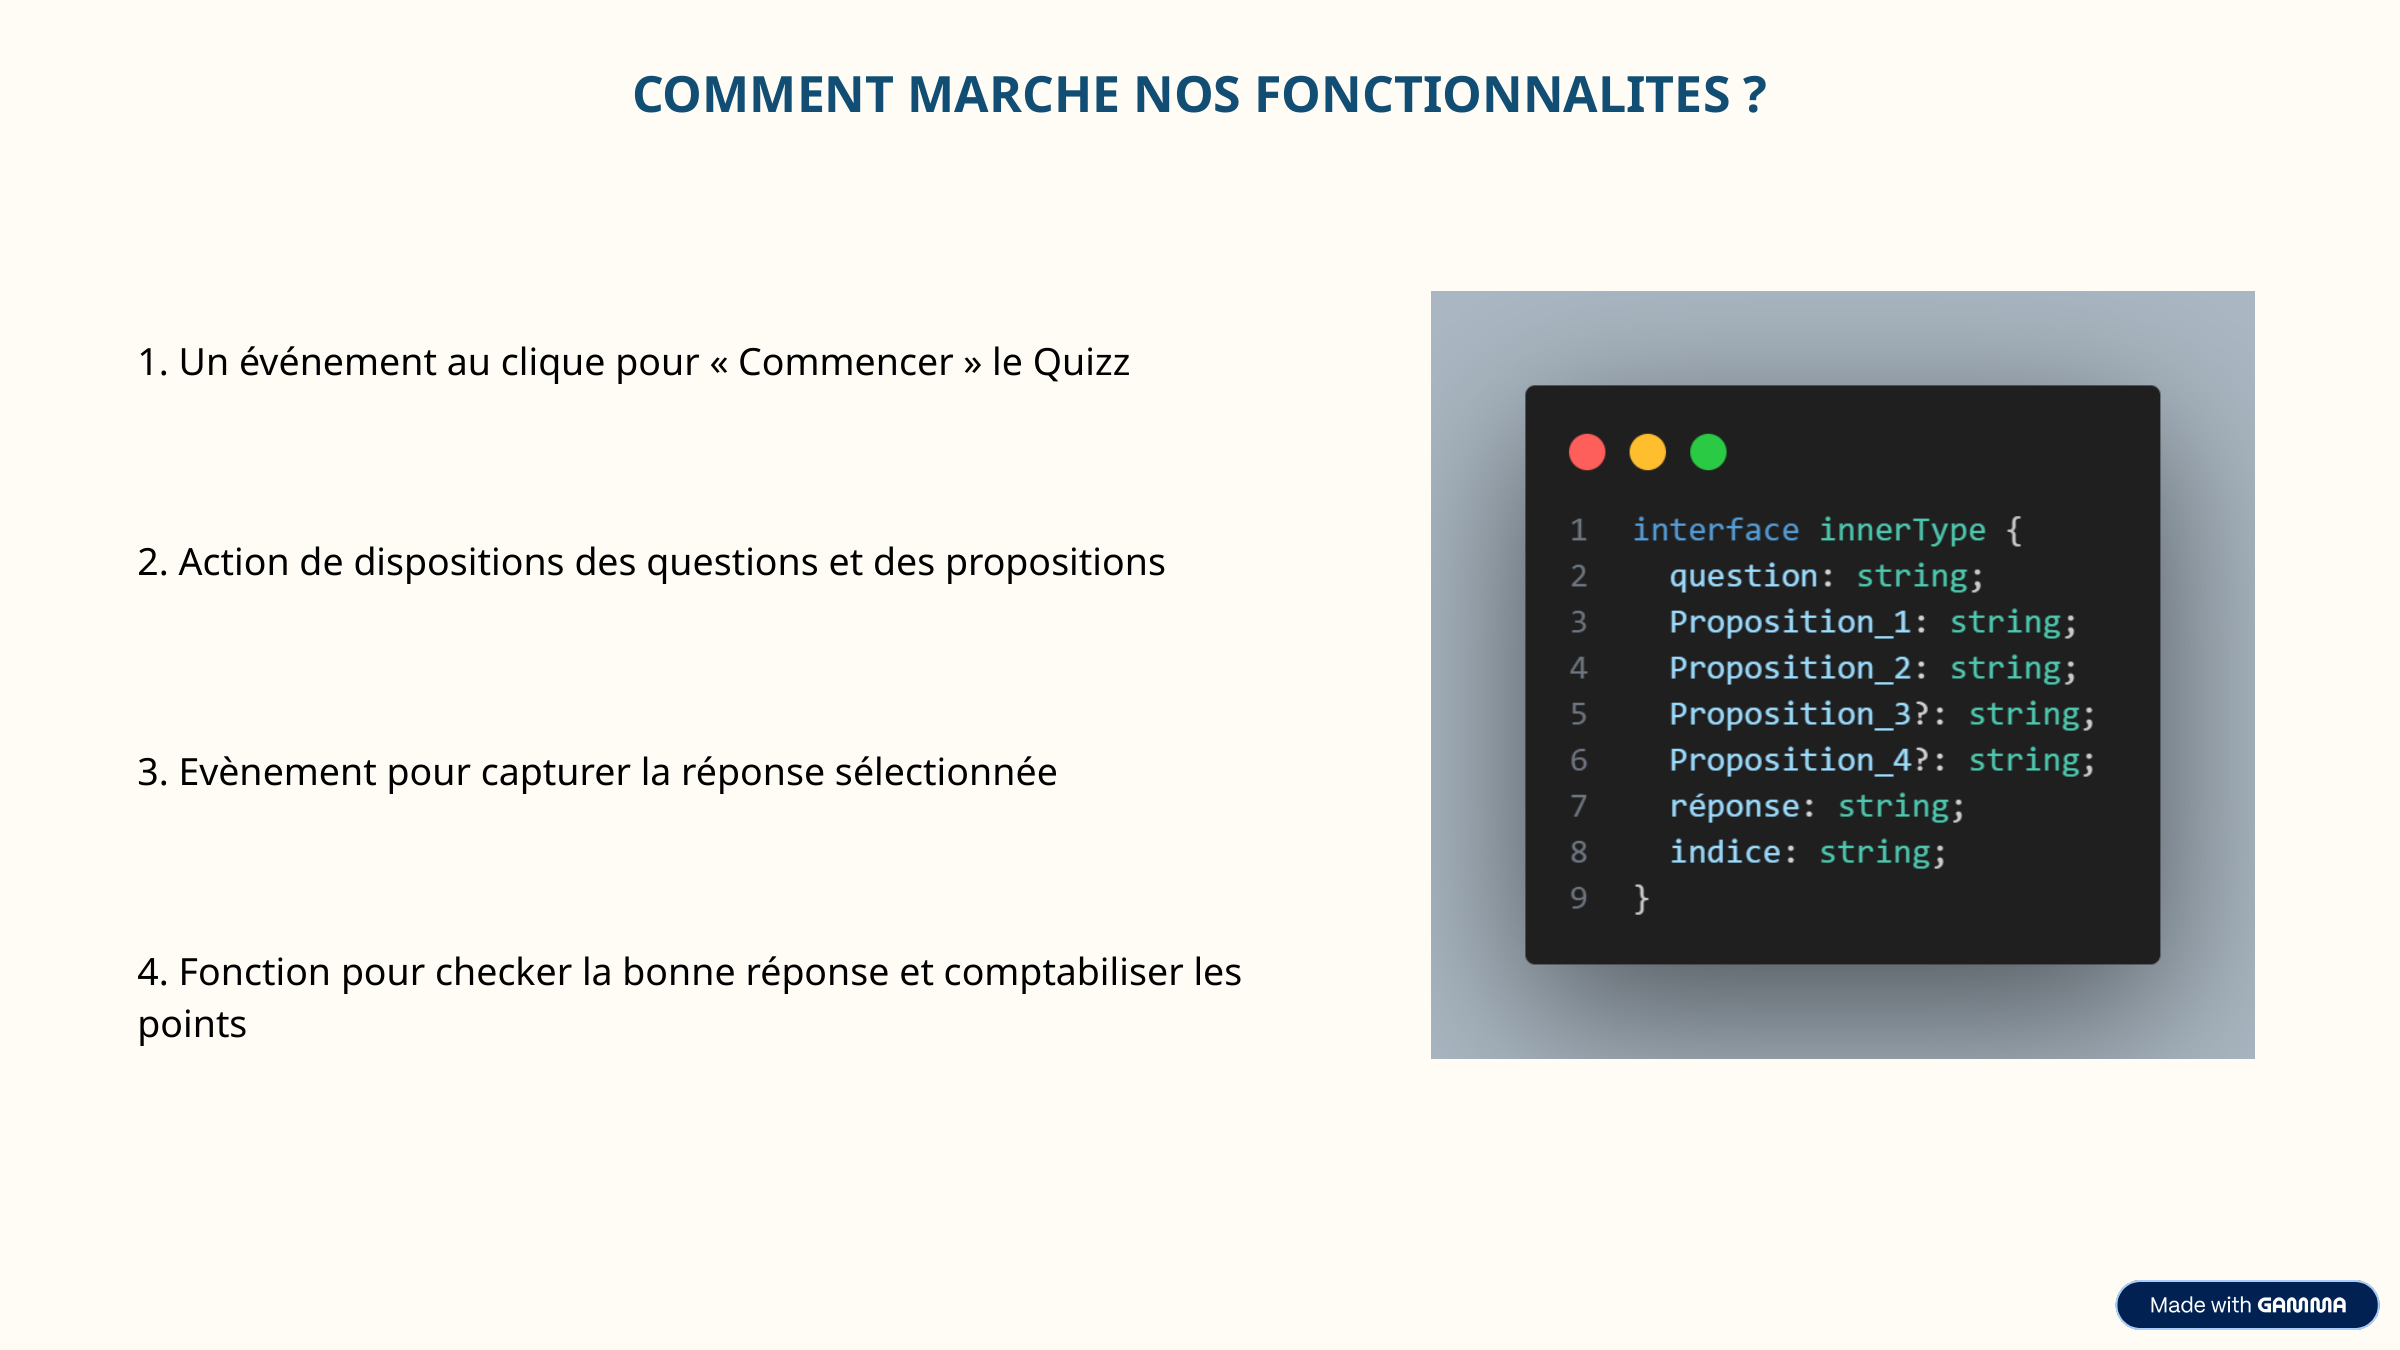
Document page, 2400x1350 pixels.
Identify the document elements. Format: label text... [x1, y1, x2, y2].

picture [2106, 1271, 2389, 1339]
text_box 4. Fonction pour checker la bonne réponse et comptabiliser les points [122, 933, 1323, 1053]
text_box 1. Un événement au clique pour « Commencer » le Quizz [122, 323, 1323, 391]
text_box COMMENT MARCHE NOS FONCTIONNALITES ? [599, 35, 1800, 130]
text_box 3. Evènement pour capturer la réponse sélectionnée [122, 733, 1323, 801]
picture [1431, 291, 2255, 1059]
text_box 2. Action de dispositions des questions et des propositions [122, 523, 1323, 591]
